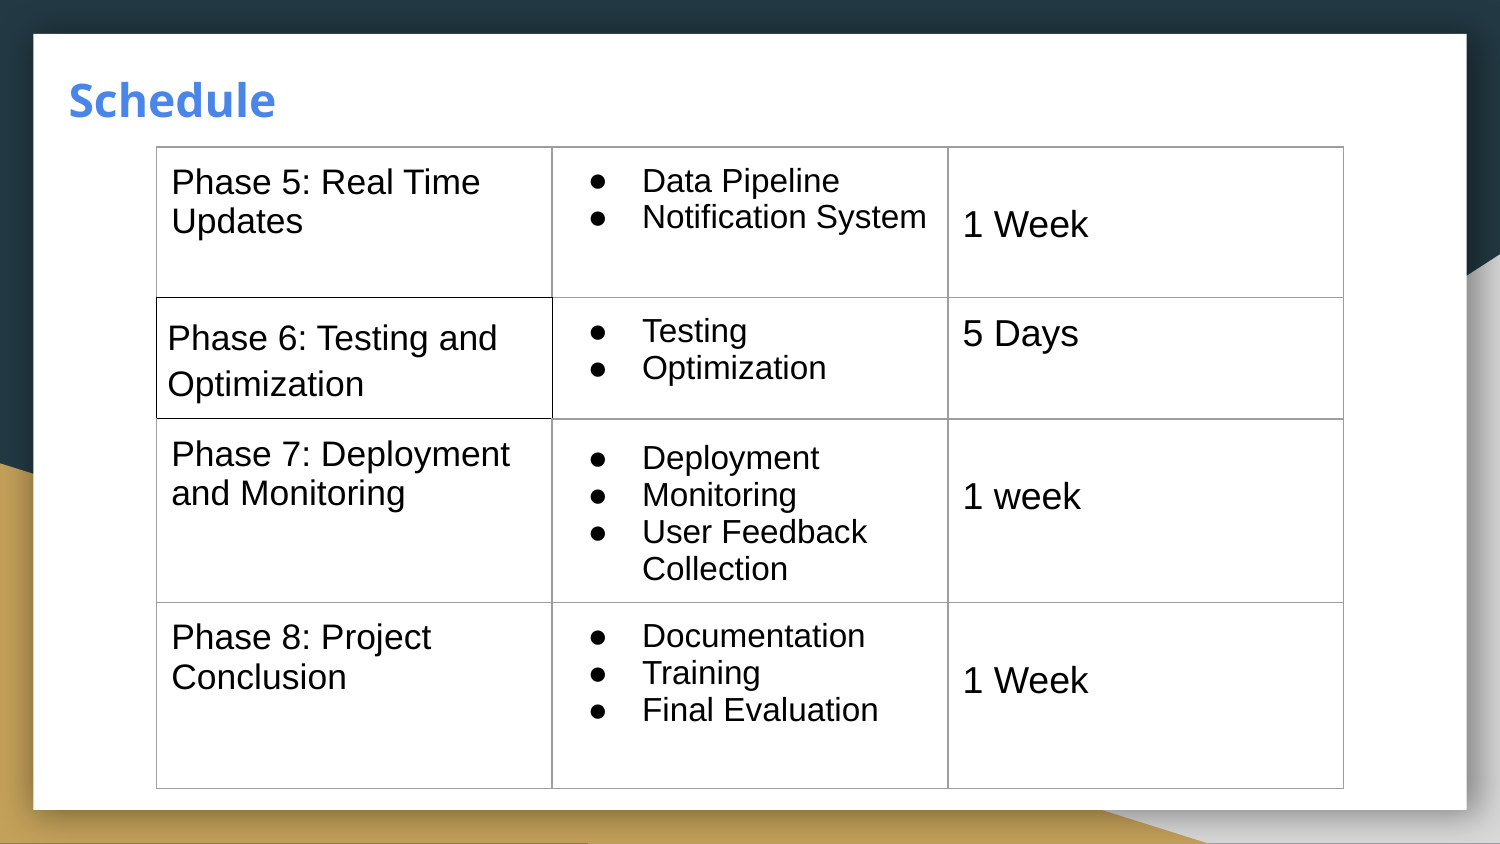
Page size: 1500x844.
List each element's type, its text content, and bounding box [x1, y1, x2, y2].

table_header Phase 5: Real Time Updates [157, 148, 551, 297]
table_header Data Pipeline Notification System [553, 148, 947, 297]
table_cell Documentation Training Final Evaluation [553, 603, 947, 788]
table_header 1 Week [949, 148, 1343, 297]
title Schedule [53, 53, 470, 148]
table_cell Deployment Monitoring User Feedback Collection [553, 420, 947, 602]
table_cell Phase 6: Testing and Optimization [157, 298, 552, 418]
table_cell Phase 8: Project Conclusion [157, 603, 551, 788]
table_cell Phase 7: Deployment and Monitoring [157, 419, 551, 602]
table_cell Testing Optimization [553, 298, 947, 418]
table_cell 1 week [949, 420, 1343, 602]
table_cell 1 Week [949, 603, 1343, 788]
table_cell 5 Days [949, 298, 1343, 418]
